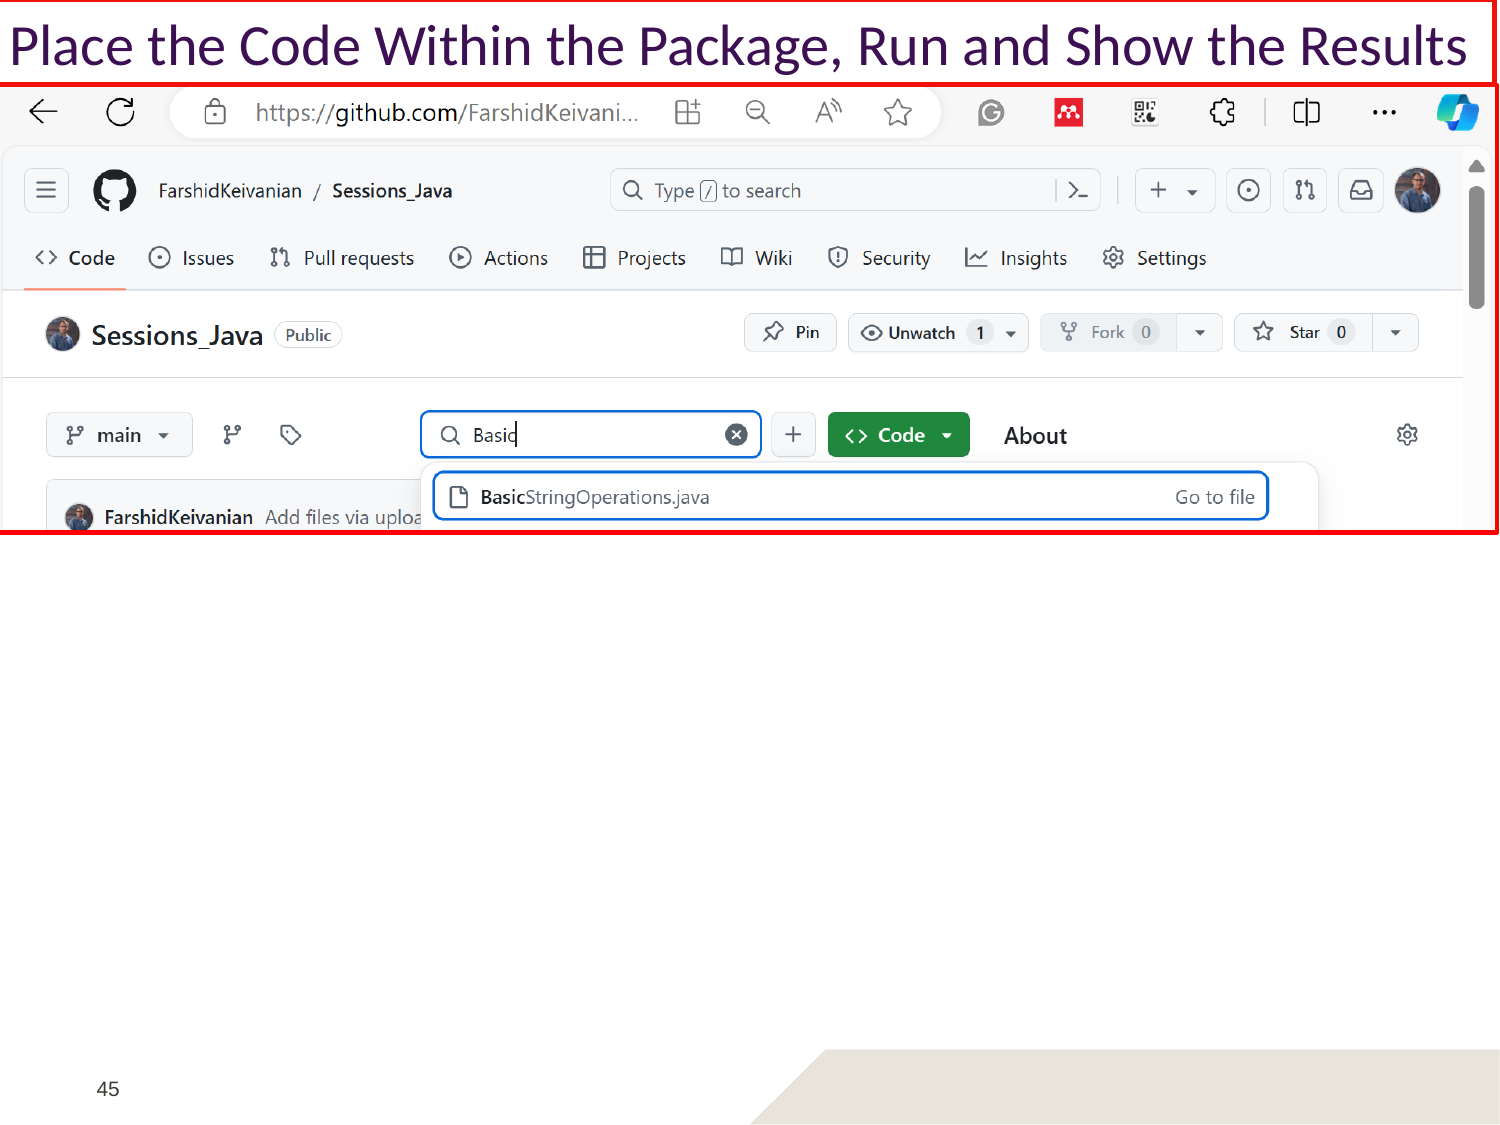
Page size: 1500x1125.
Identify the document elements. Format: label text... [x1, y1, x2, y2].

picture [0, 87, 1495, 530]
slide_number 45 [81, 1068, 156, 1109]
text_box Place the Code Within the Package, Run and Show the Results [0, 0, 1495, 85]
